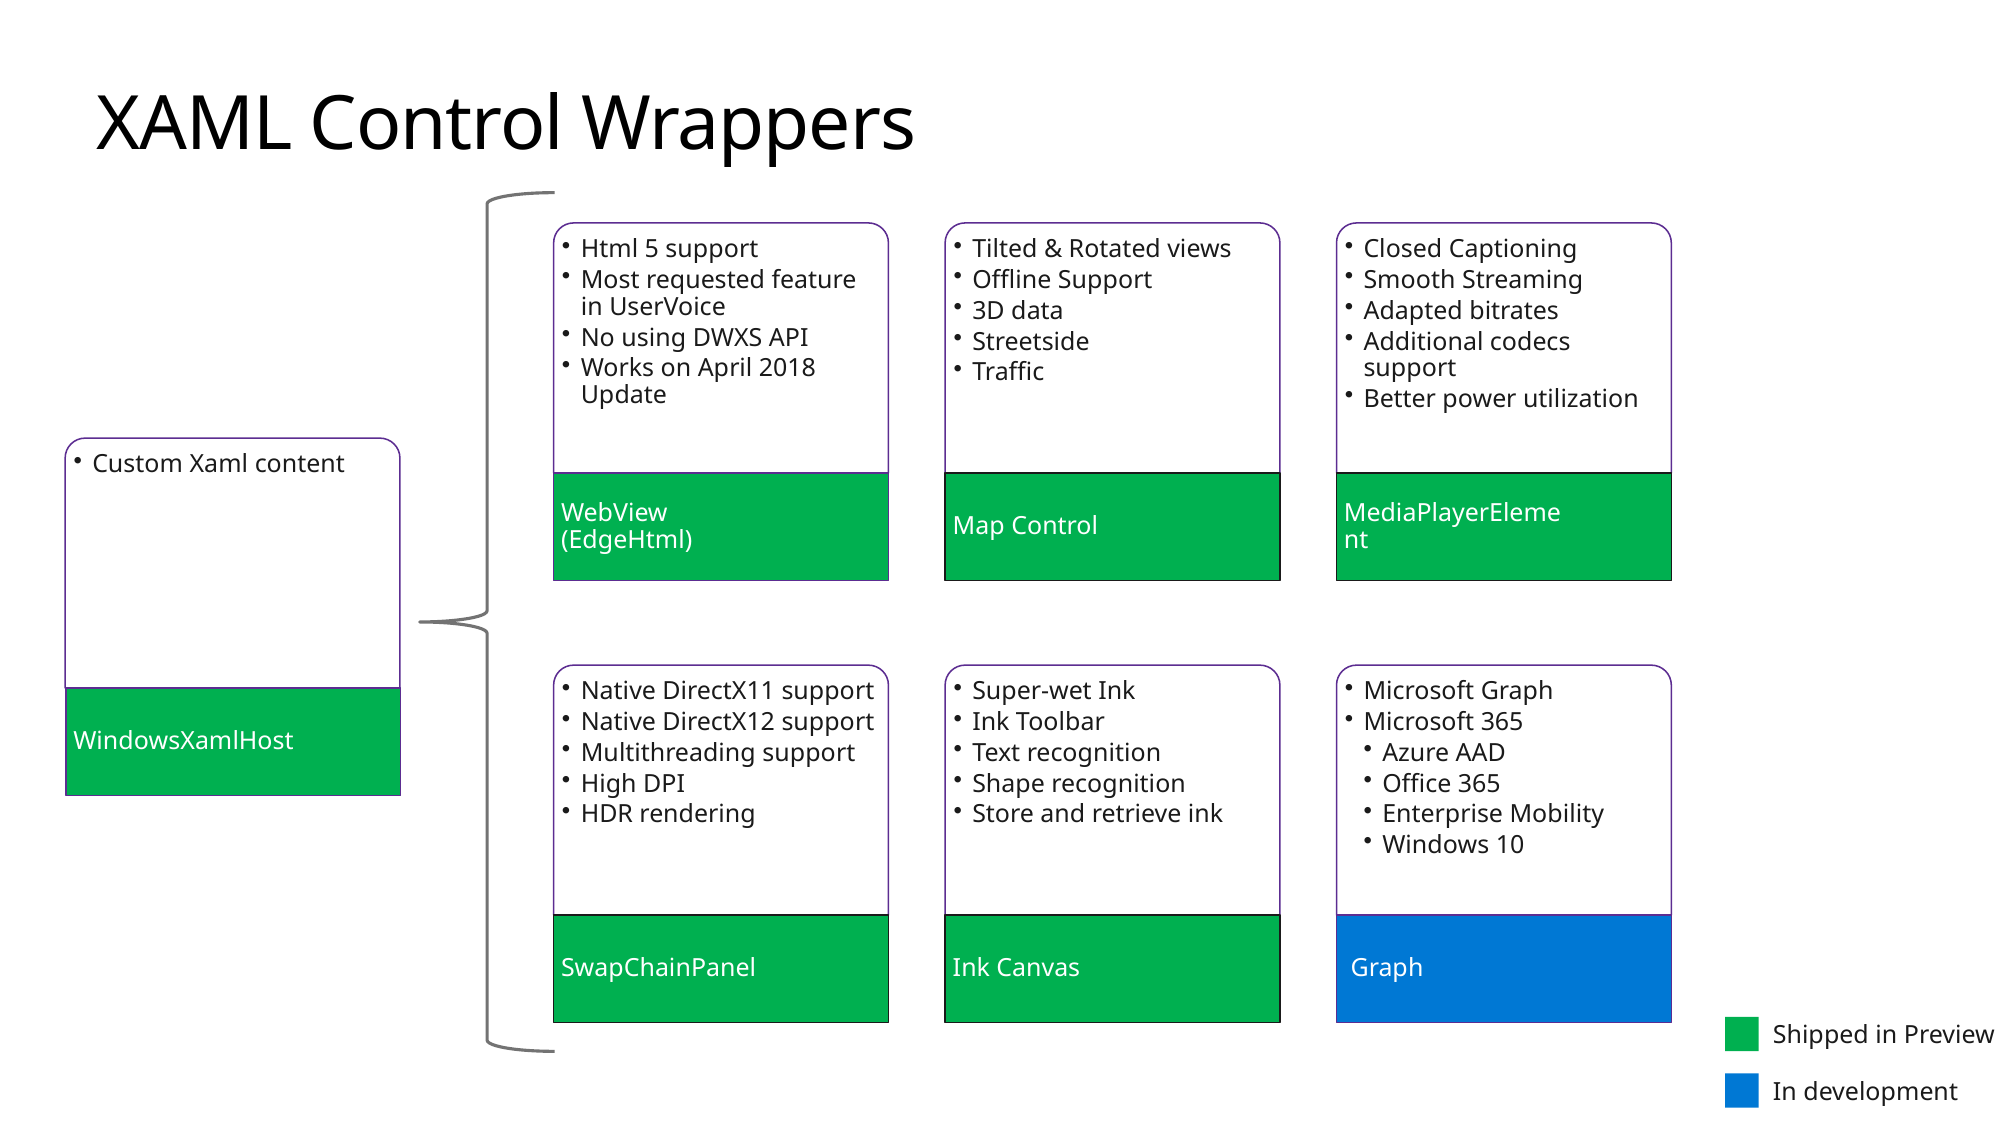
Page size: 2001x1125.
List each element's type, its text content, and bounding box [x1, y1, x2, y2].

text_box WindowsXamlHost [65, 687, 401, 796]
text_box In development [1758, 1067, 1974, 1113]
text_box Custom Xaml content [64, 437, 401, 689]
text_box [553, 222, 1672, 1023]
text_box [1724, 1016, 1758, 1052]
text_box [418, 191, 555, 1053]
text_box Shipped in Preview [1758, 1011, 2000, 1057]
title XAML Control Wrappers [96, 75, 1904, 166]
text_box [1724, 1072, 1758, 1109]
